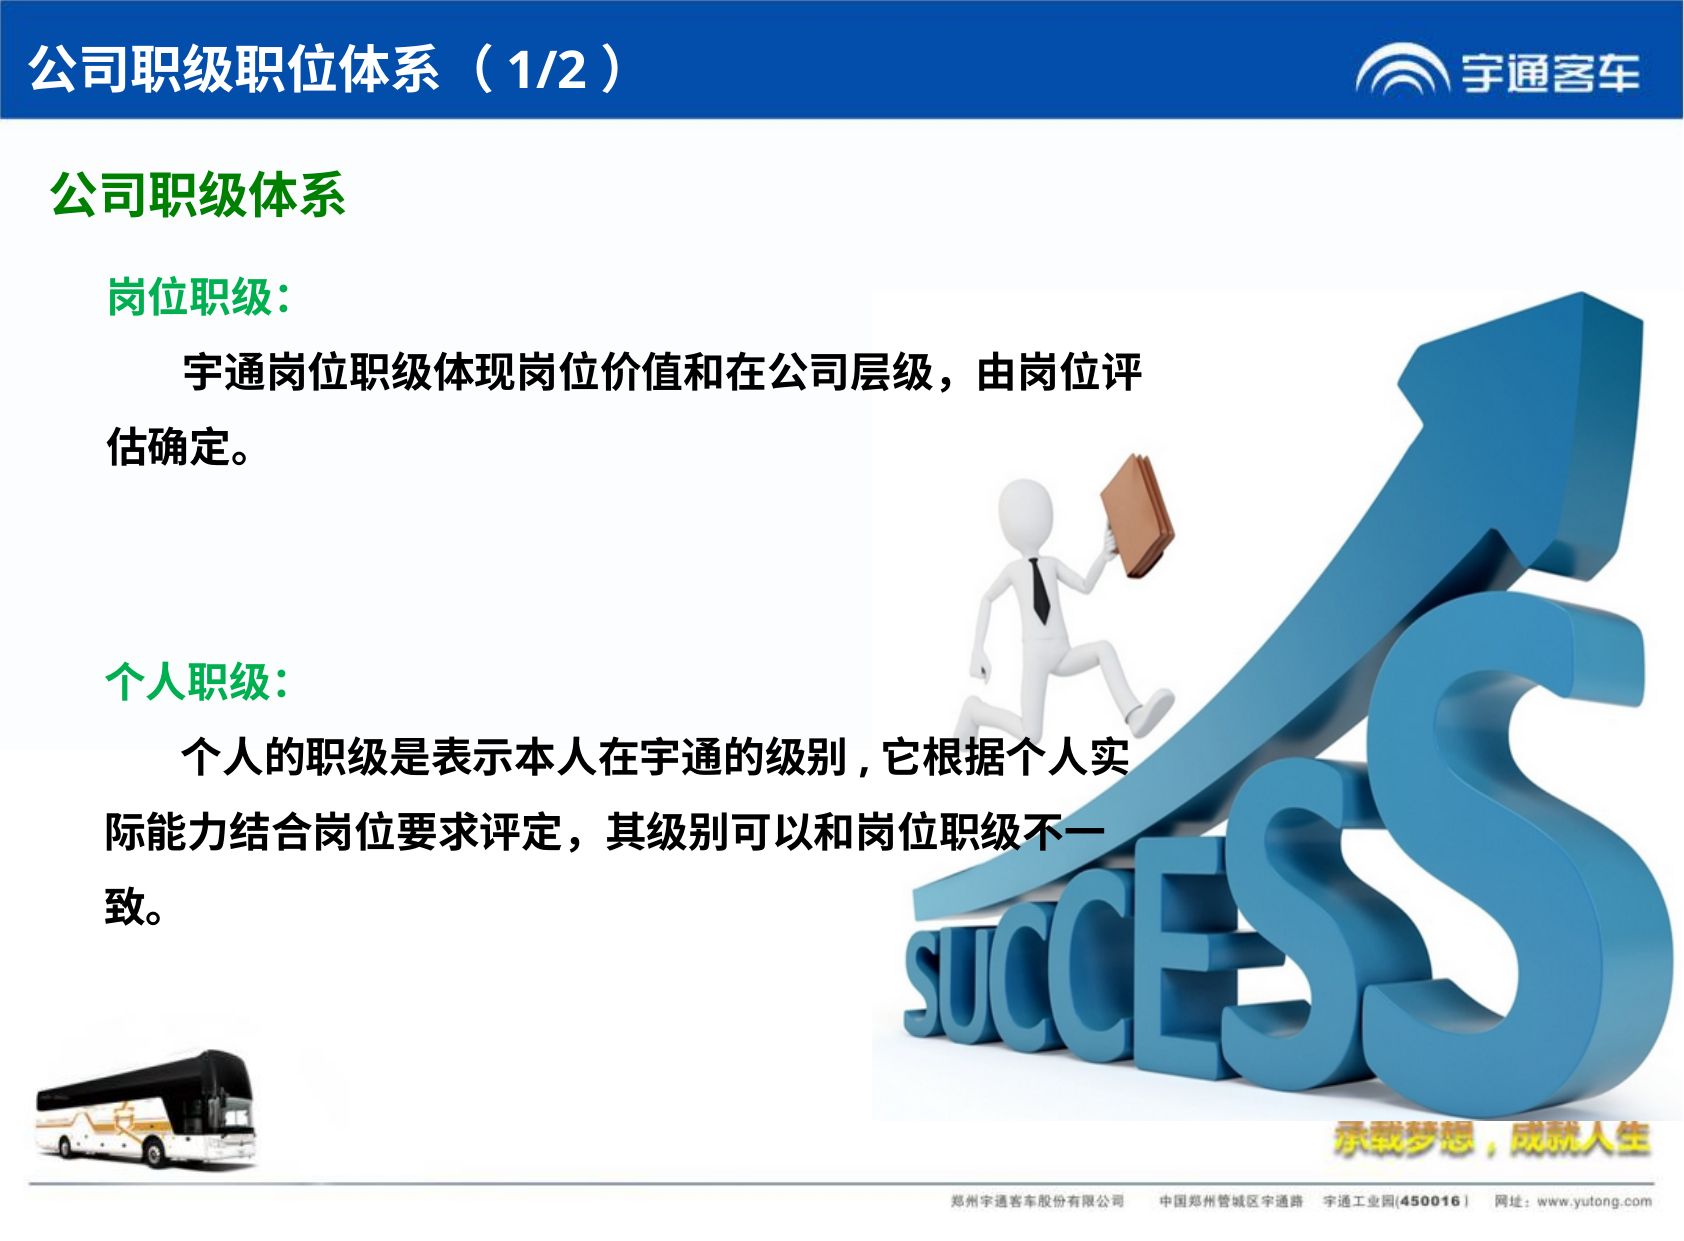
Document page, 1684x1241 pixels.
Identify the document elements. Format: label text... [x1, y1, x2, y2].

text_box 公司职级职位体系（1/2） [11, 0, 667, 107]
text_box 公司职级体系 [33, 156, 734, 231]
text_box 个人职级： 个人的职级是表示本人在宇通的级别,它根据个人实际能力结合岗位要求评定，其级别可以和岗位职级不一致。 [89, 623, 867, 939]
picture [0, 0, 1684, 1241]
text_box 岗位职级： 宇通岗位职级体现岗位价值和在公司层级，由岗位评估确定。 [106, 245, 1162, 546]
